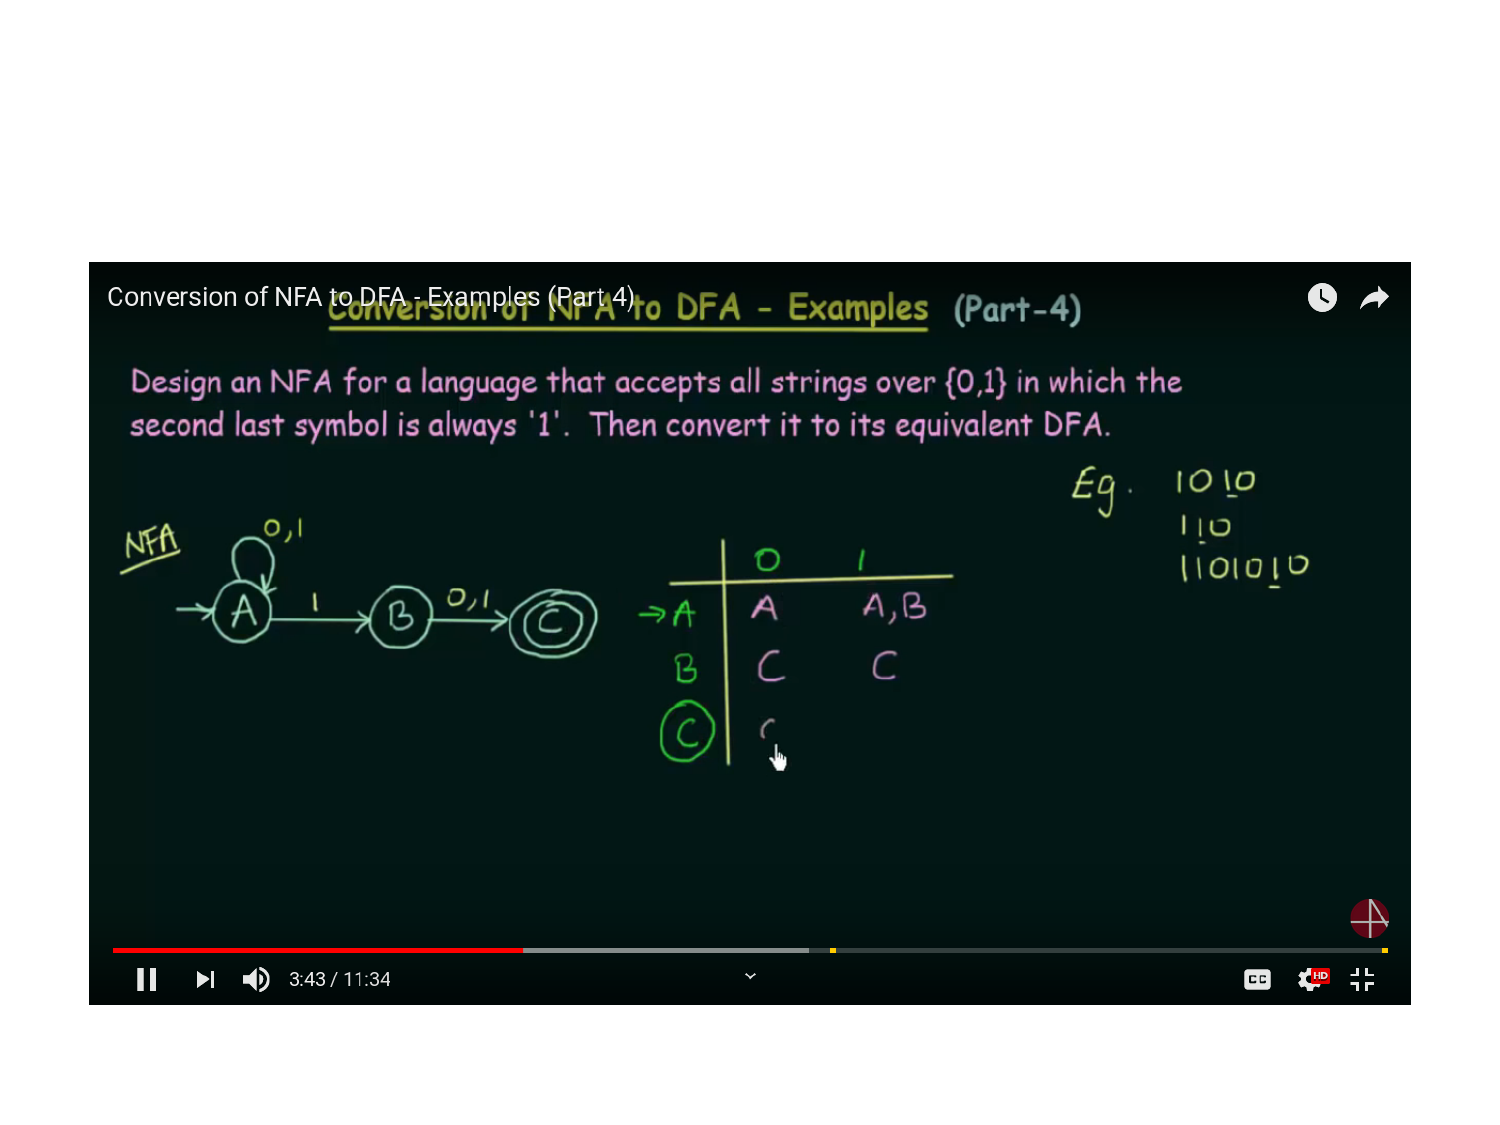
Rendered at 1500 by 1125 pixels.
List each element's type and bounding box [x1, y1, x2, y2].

list [89, 262, 1411, 1006]
